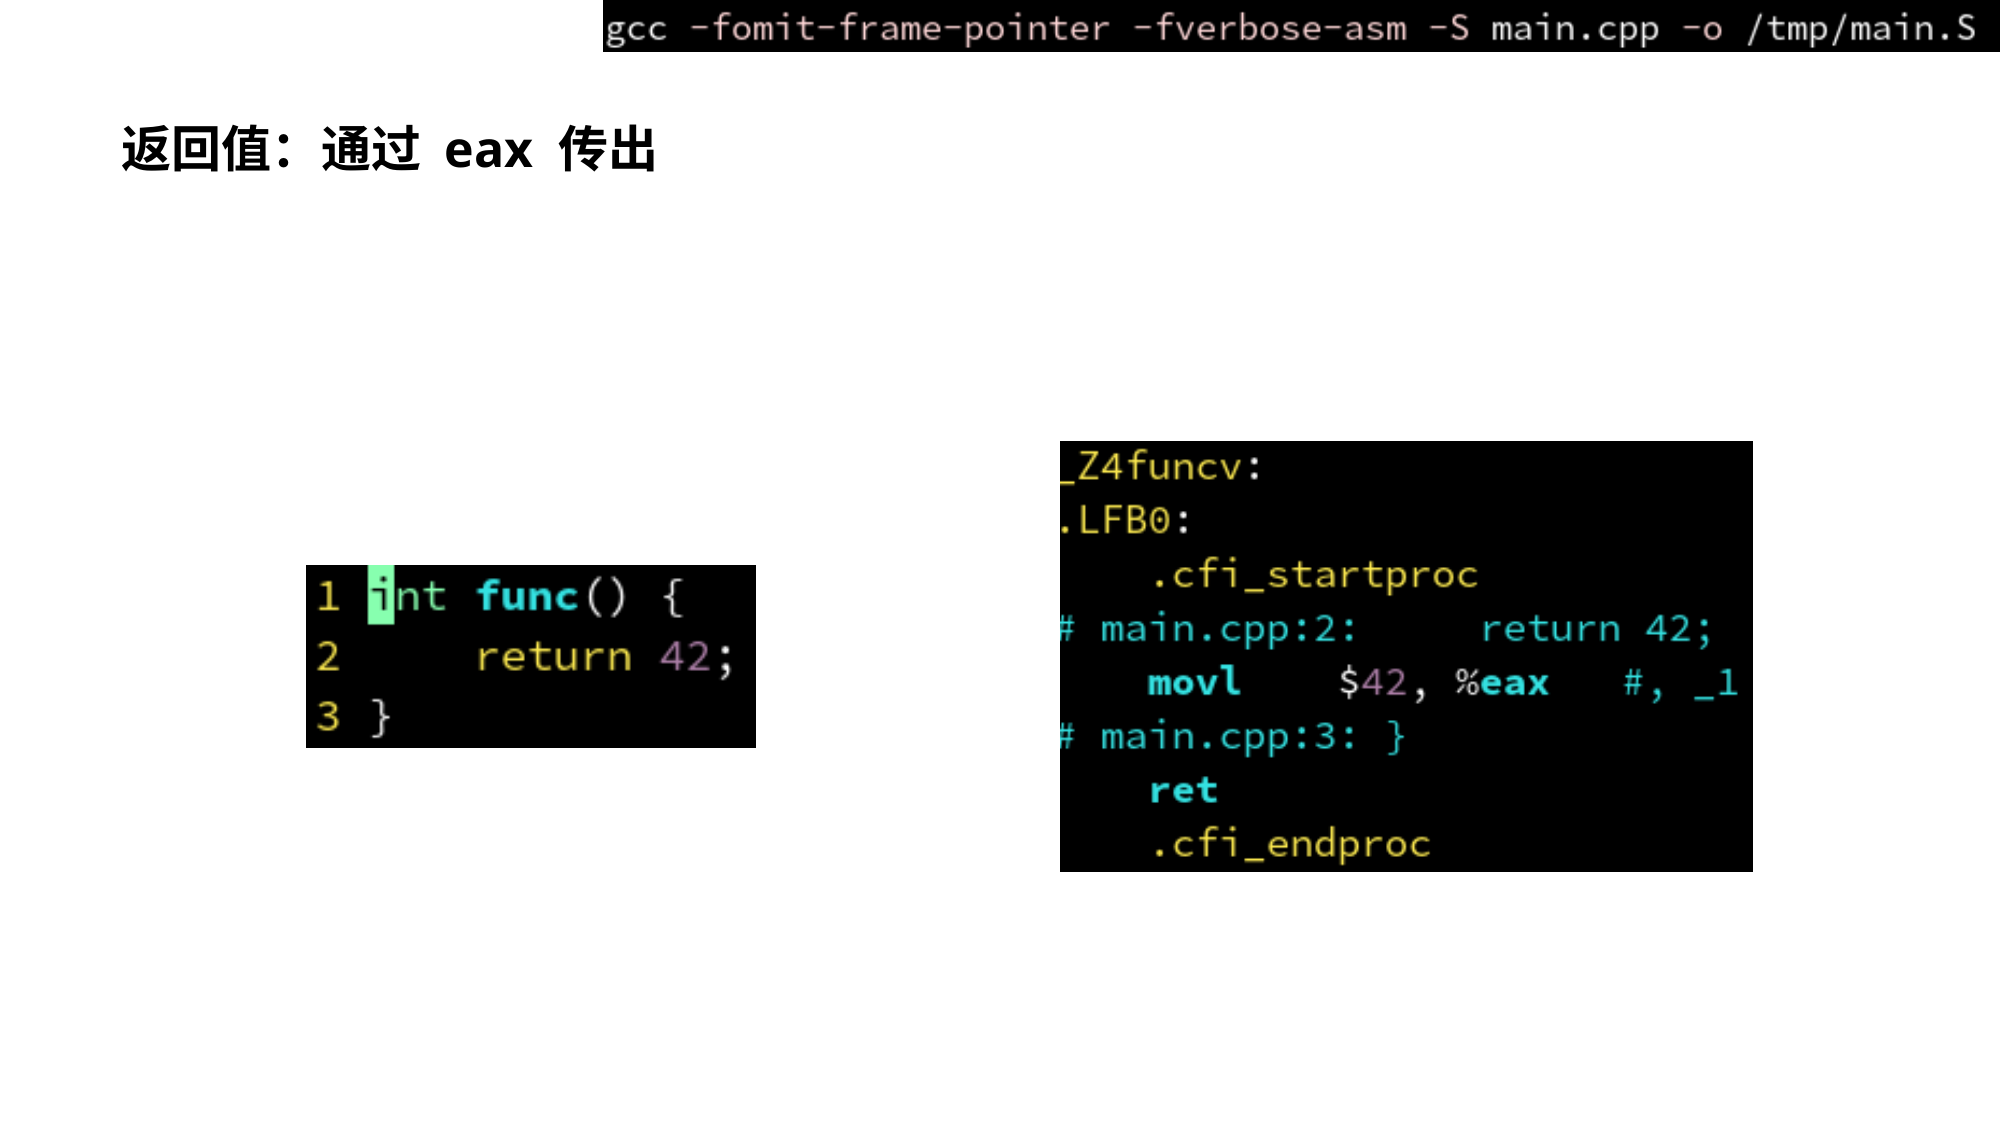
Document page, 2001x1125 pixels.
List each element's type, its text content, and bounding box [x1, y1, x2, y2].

picture [603, 0, 2000, 52]
title 返回值：通过 eax 传出 [106, 42, 1832, 260]
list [1060, 441, 1753, 872]
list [306, 565, 756, 748]
